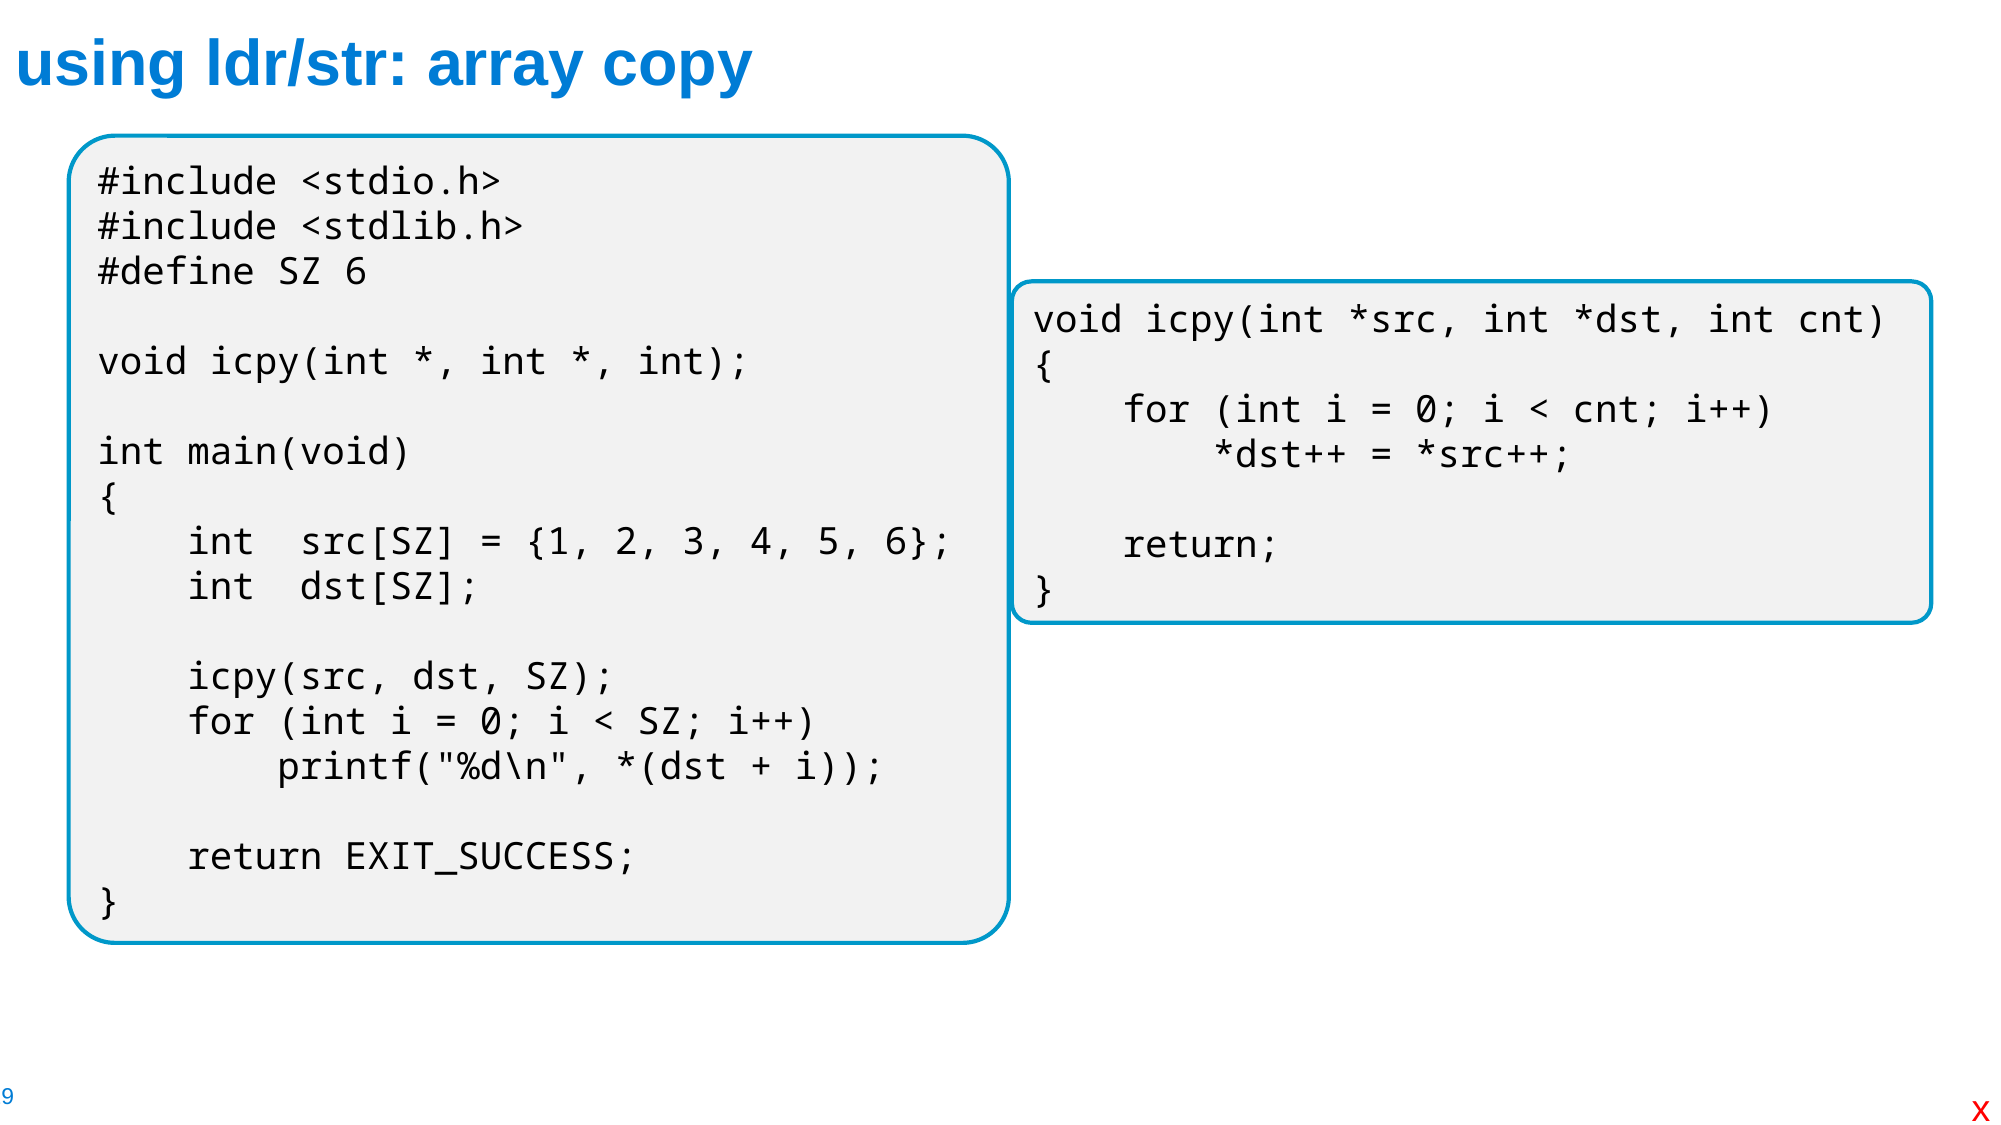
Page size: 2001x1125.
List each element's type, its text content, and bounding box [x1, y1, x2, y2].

title using ldr/str: array copy [0, 34, 1608, 107]
text_box void icpy(int *src, int *dst, int cnt) { for (int i = 0; i < cnt; i++) *dst++ = *src++; return; } [1011, 281, 1932, 623]
text_box #include <stdio.h> #include <stdlib.h> #define SZ 6 void icpy(int *, int *, int); int main(void) { int src[SZ] = {1, 2, 3, 4, 5, 6}; int dst[SZ]; icpy(src, dst, SZ); for (int i = 0; i < SZ; i++) printf("%d\n", *(dst + i)); return EXIT_SUCCESS; } [68, 135, 1009, 943]
text_box x [1956, 1076, 2000, 1125]
